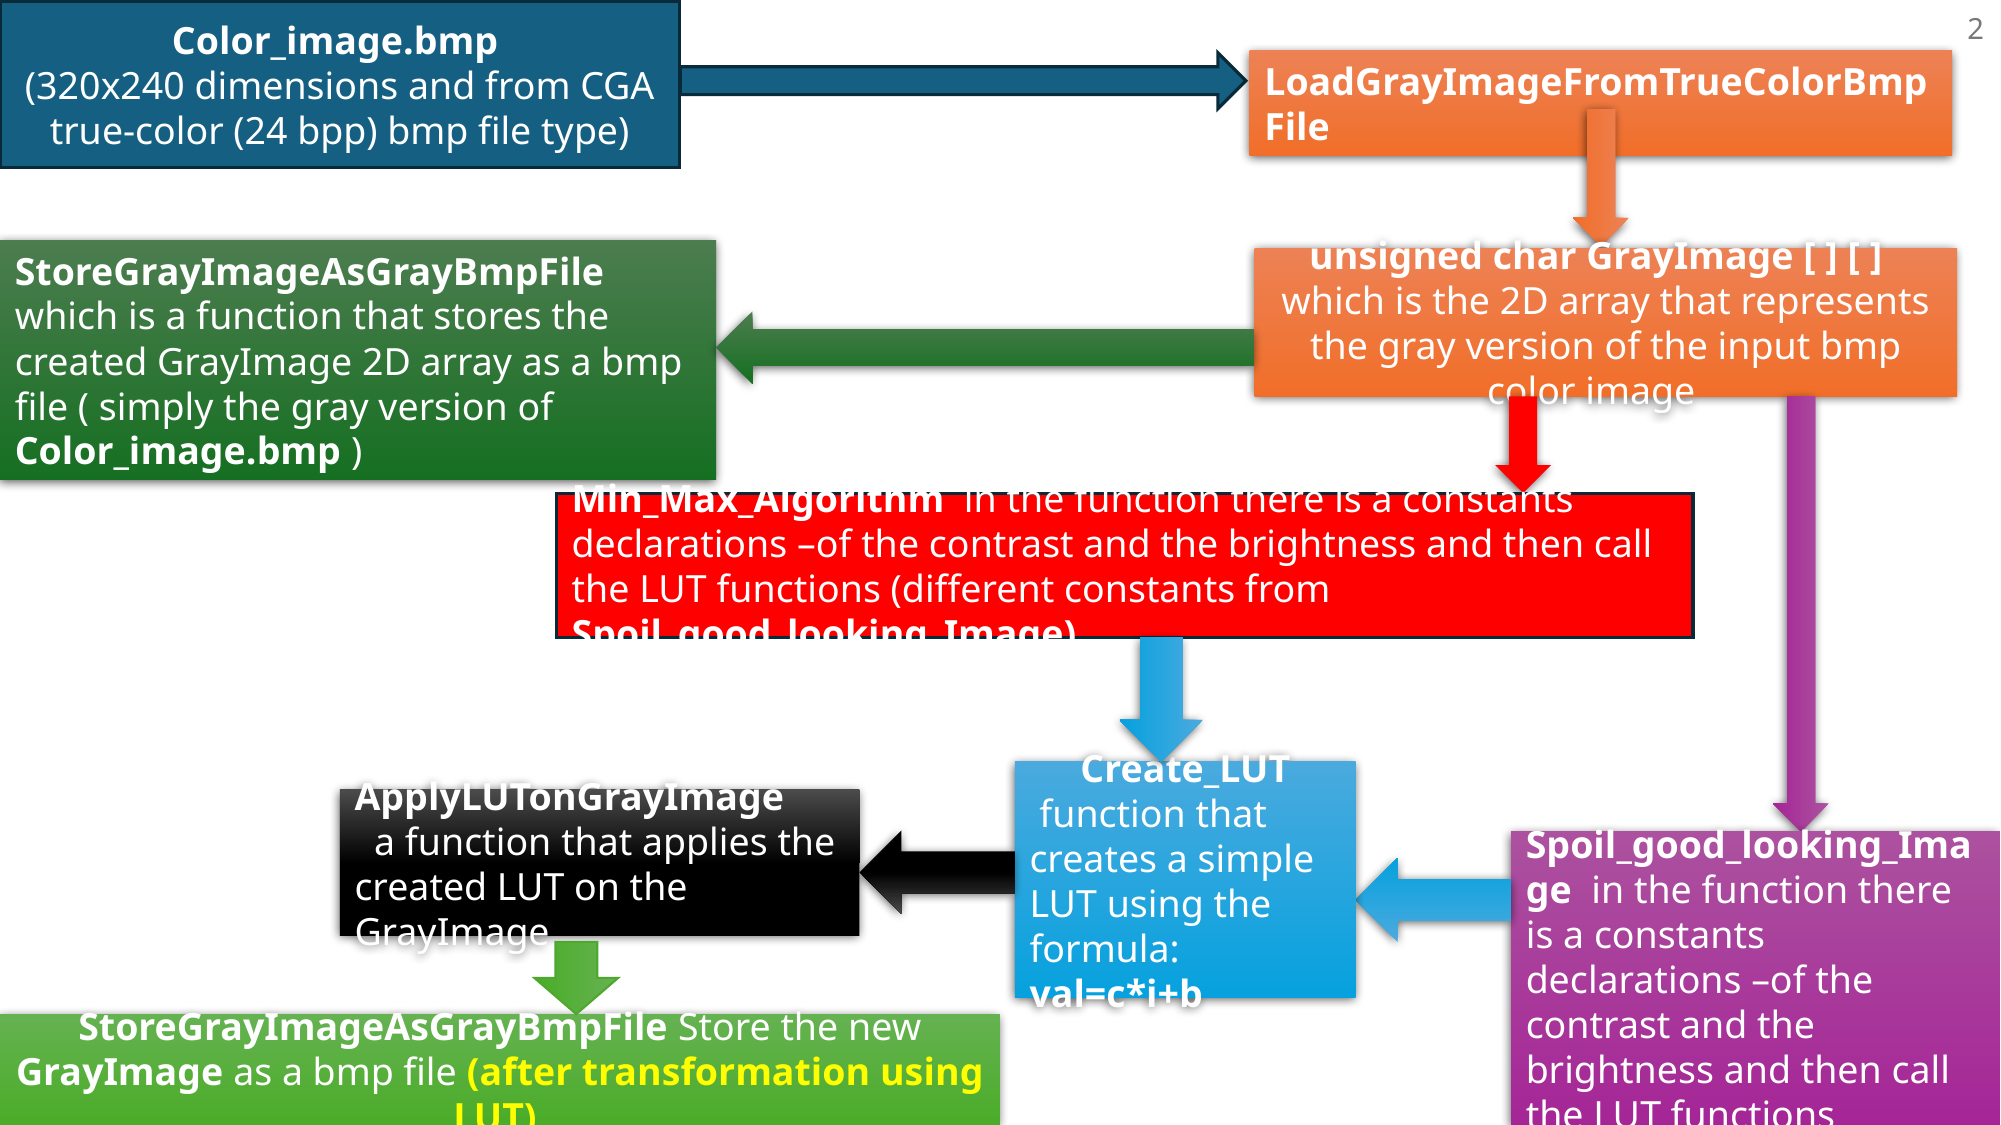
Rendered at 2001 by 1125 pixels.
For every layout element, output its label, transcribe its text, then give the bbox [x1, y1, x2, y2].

text_box [1119, 637, 1204, 762]
text_box Color_image.bmp (320x240 dimensions and from CGA true-color (24 bpp) bmp file type) [0, 0, 681, 169]
text_box [1573, 108, 1629, 239]
text_box LoadGrayImageFromTrueColorBmpFile [1249, 50, 1953, 156]
text_box [866, 830, 1015, 915]
text_box [1363, 858, 1512, 942]
text_box [716, 311, 1255, 384]
text_box [531, 940, 621, 1016]
text_box [1495, 396, 1552, 492]
text_box [1773, 396, 1829, 826]
slide_number 2 [1952, 0, 2000, 60]
text_box [678, 49, 1241, 113]
